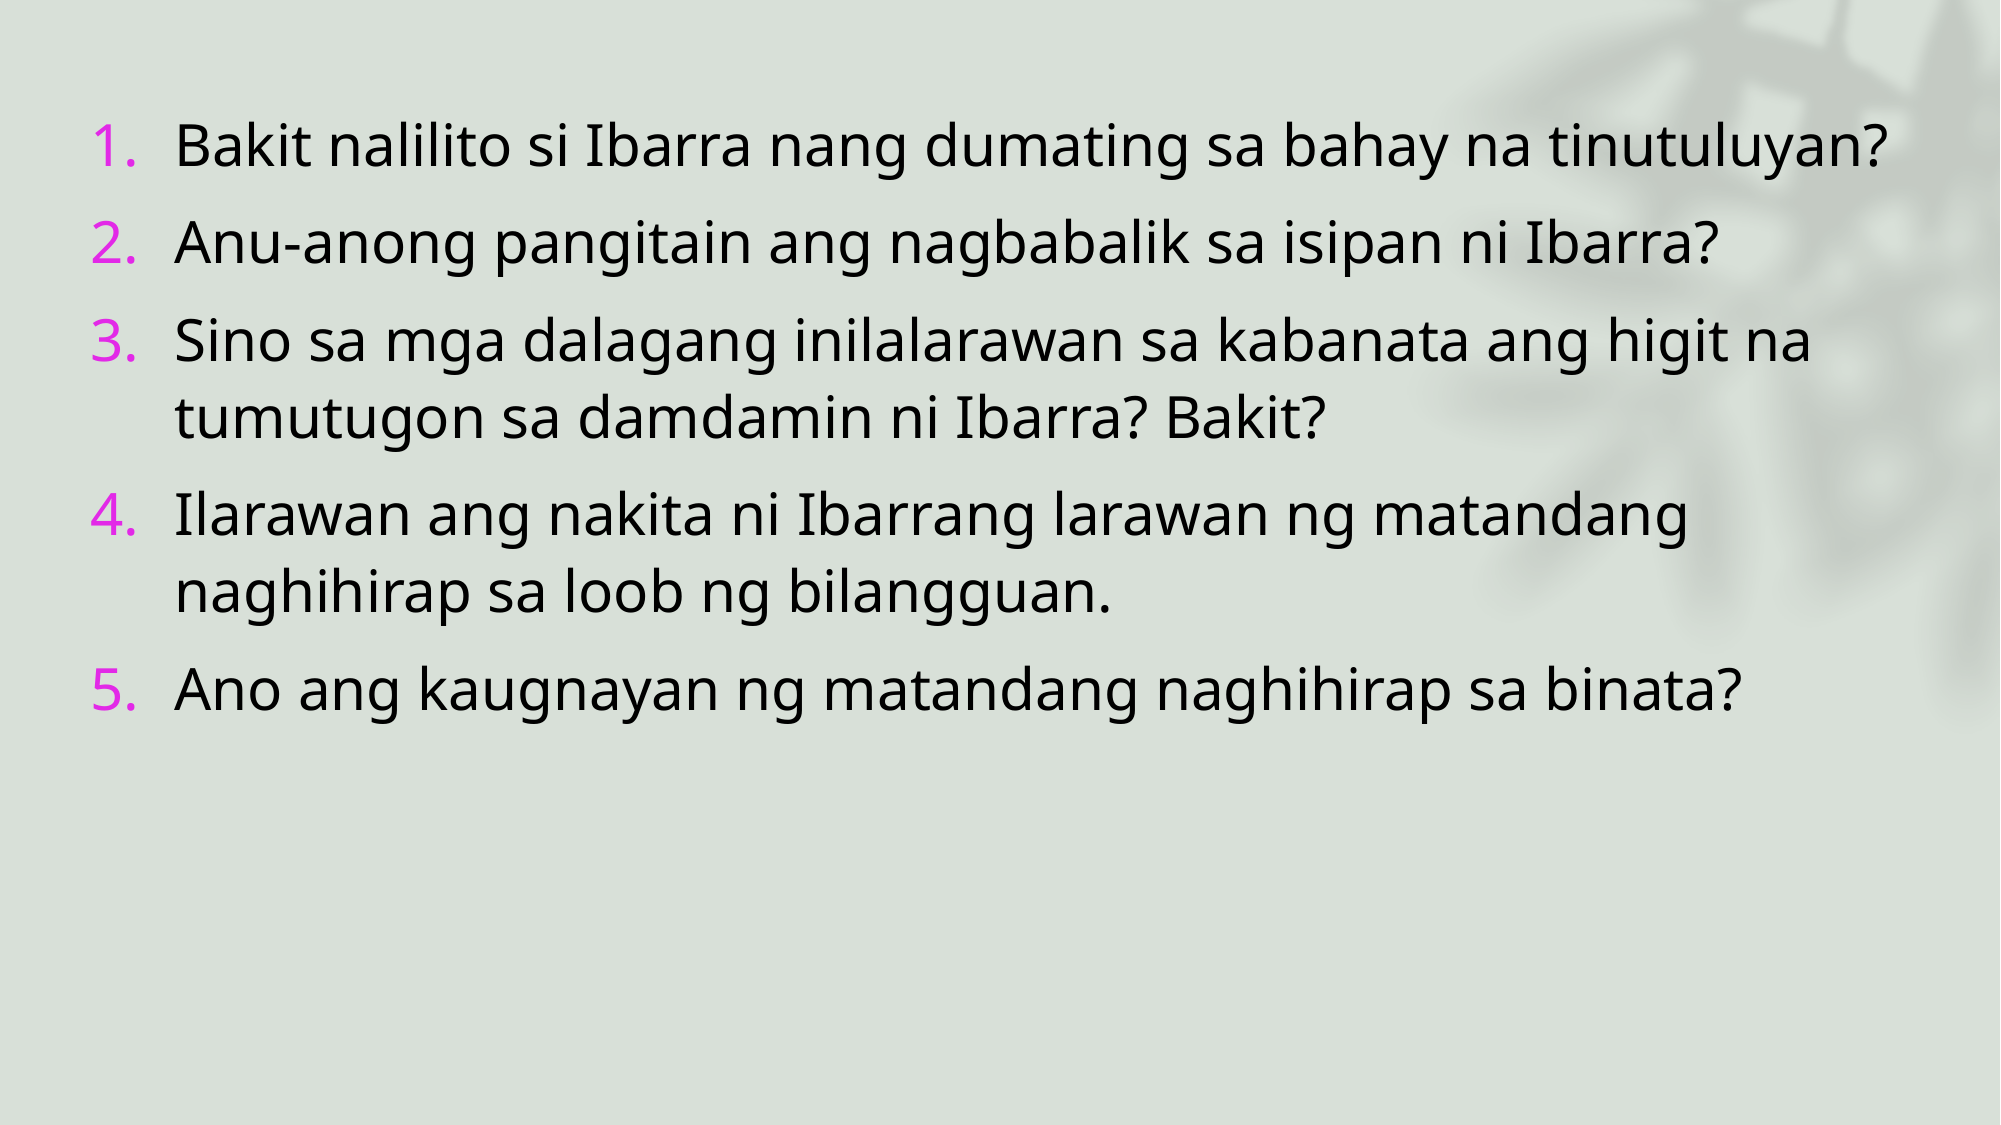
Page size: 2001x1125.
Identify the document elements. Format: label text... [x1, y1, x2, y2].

list Bakit nalilito si Ibarra nang dumating sa bahay na tinutuluyan? Anu-anong pangitain ang nagbabalik sa isipan ni Ibarra? Sino sa mga dalagang inilalarawan sa kabanata ang higit na tumutugon sa damdamin ni Ibarra? Bakit? Ilarawan ang nakita ni Ibarrang larawan ng matandang naghihirap sa loob ng bilangguan. Ano ang kaugnayan ng matandang naghihirap sa binata? [75, 93, 1925, 1009]
